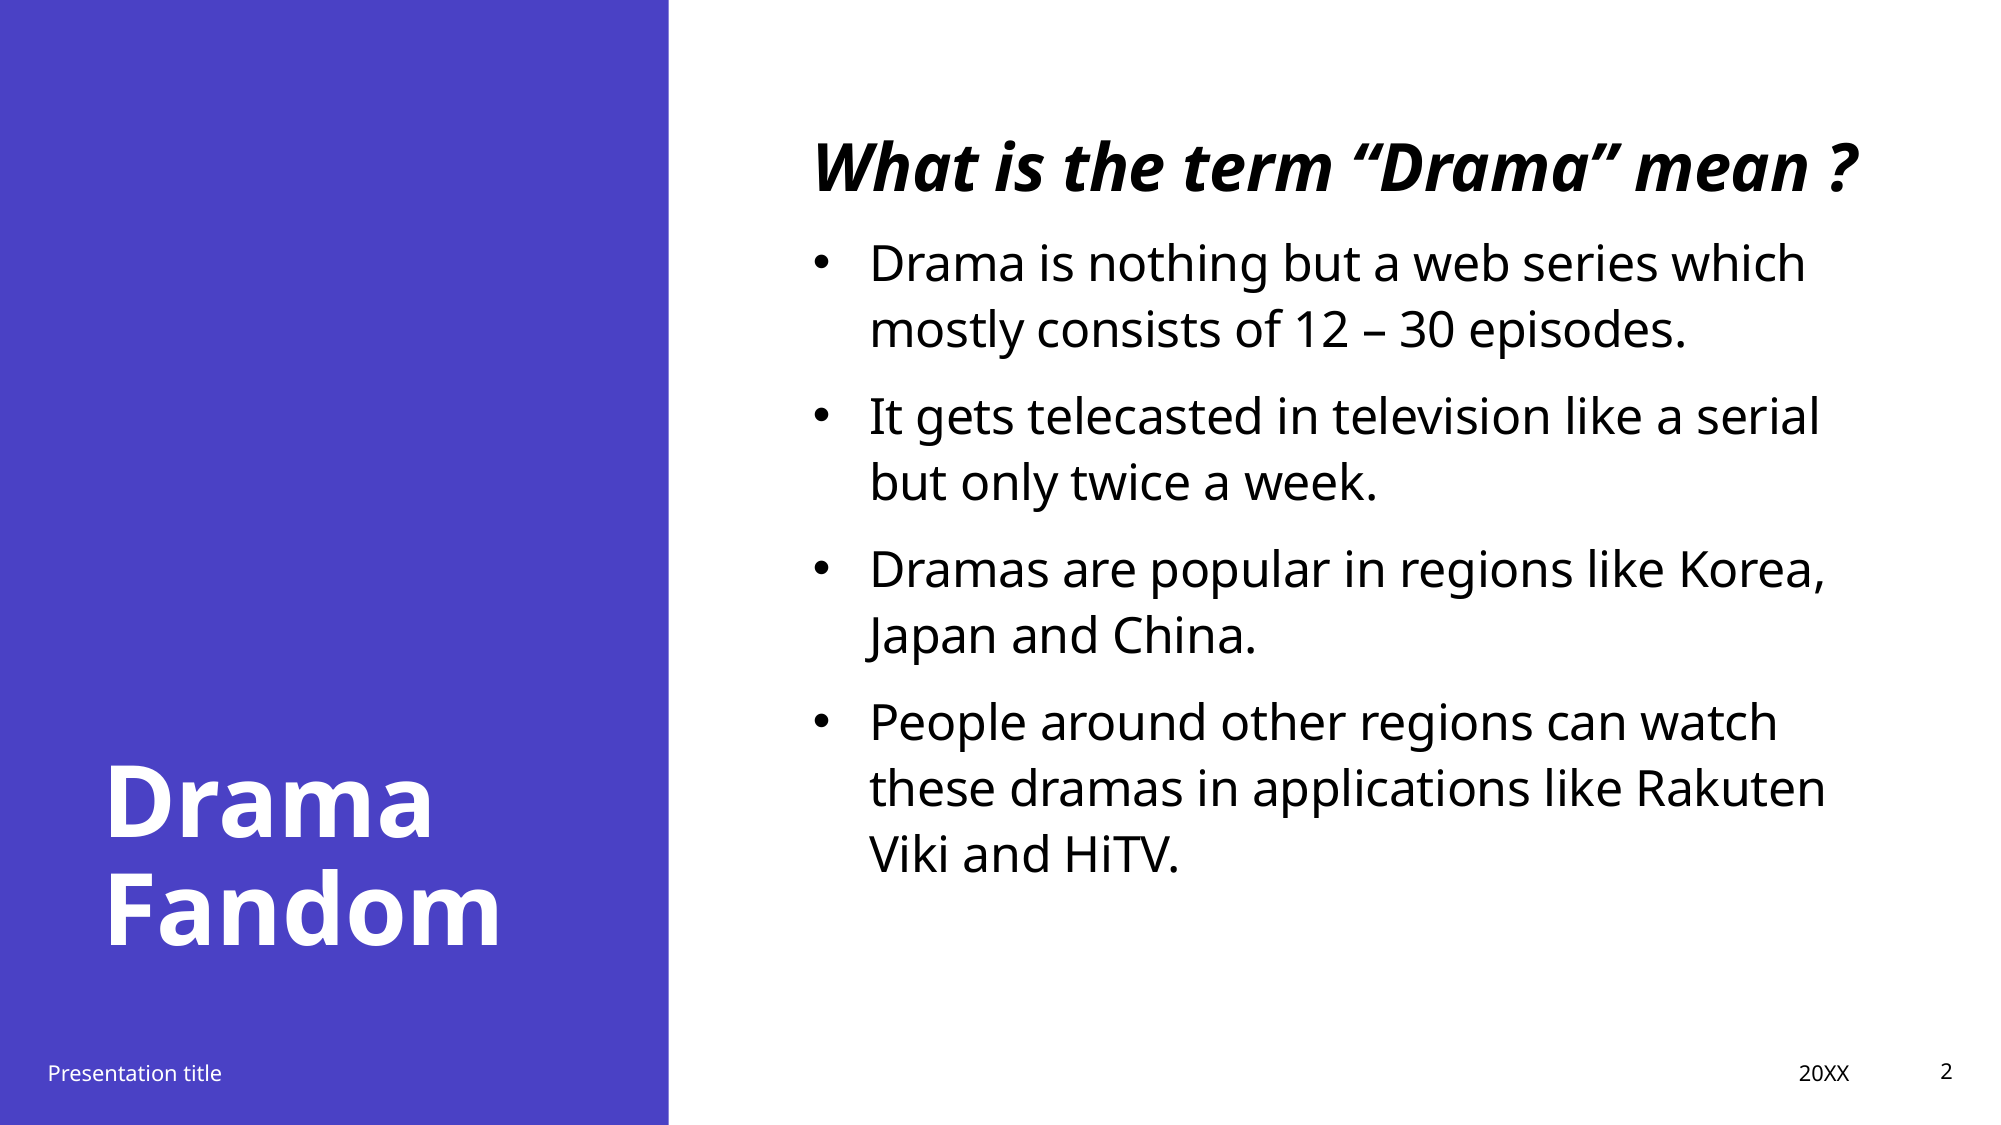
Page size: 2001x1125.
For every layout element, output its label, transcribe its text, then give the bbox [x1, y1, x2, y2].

slide_number 20XX [1150, 1042, 1864, 1103]
slide_number 2 [1864, 1042, 1968, 1103]
list What is the term “Drama” mean ? Drama is nothing but a web series which mostly consists of 12 – 30 episodes. It gets telecasted in television like a serial but only twice a week. Dramas are popular in regions like Korea, Japan and China. People around other regions can watch these dramas in applications like Rakuten Viki and HiTV. [797, 109, 1881, 1007]
title Drama Fandom [87, 127, 614, 975]
footer Presentation title [32, 1042, 648, 1103]
